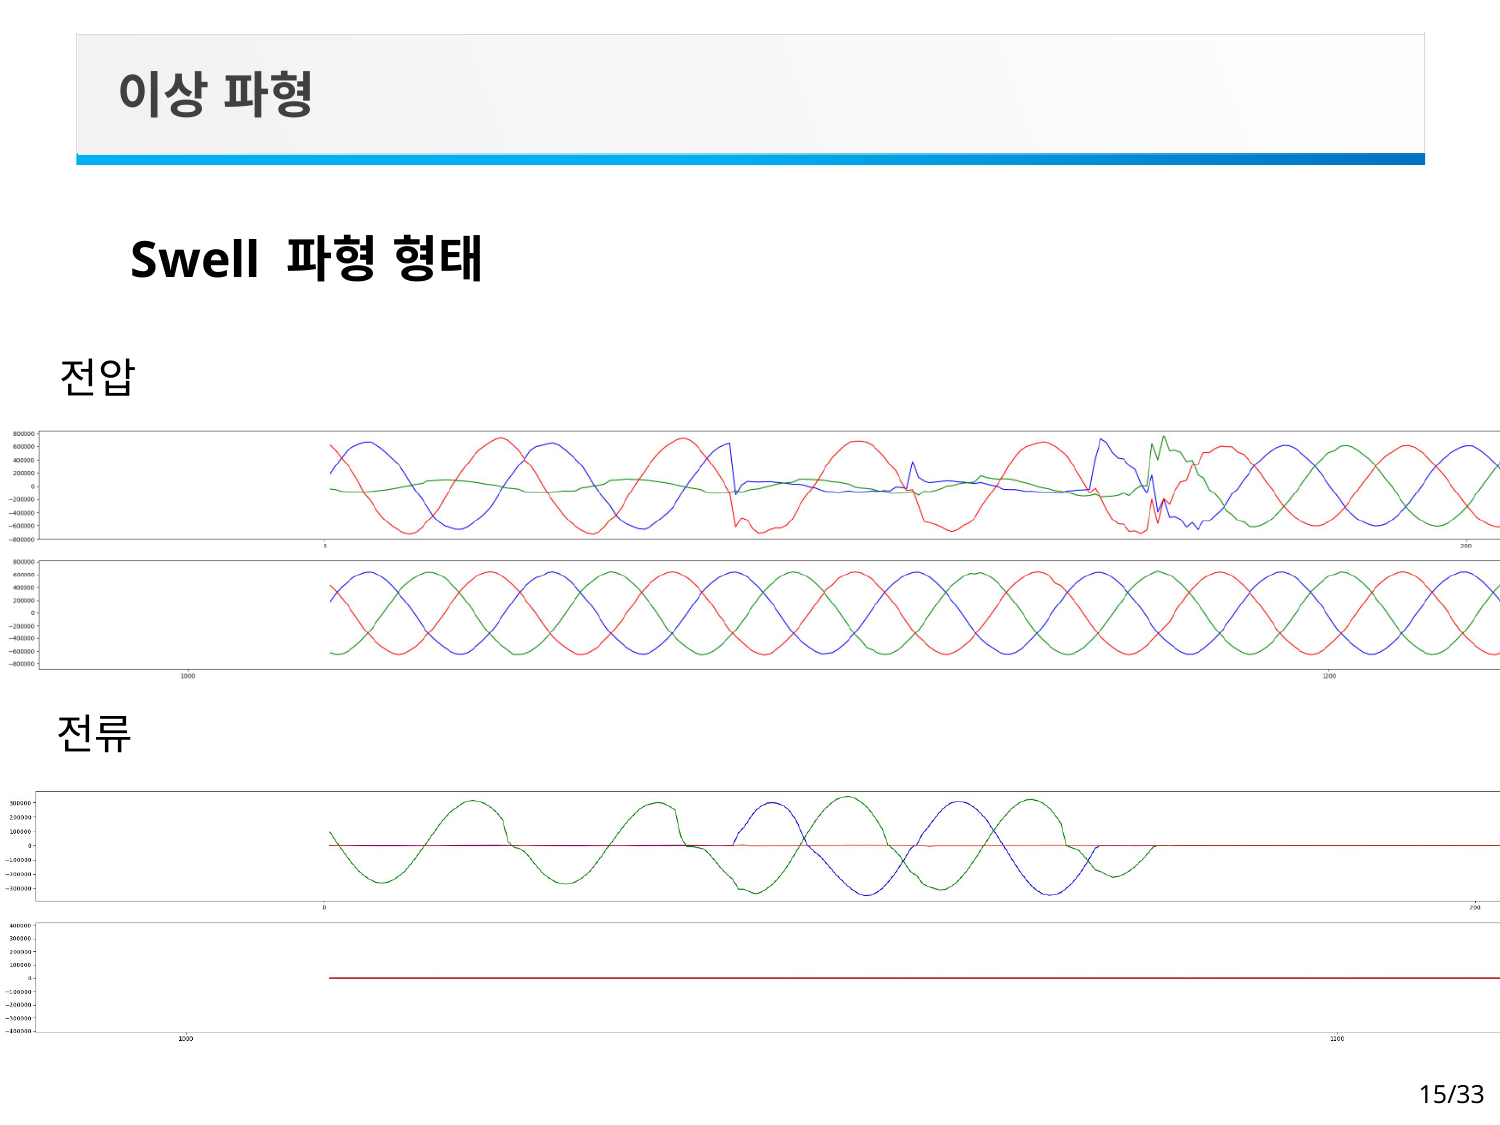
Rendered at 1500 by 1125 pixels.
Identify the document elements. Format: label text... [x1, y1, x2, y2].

picture [0, 779, 1500, 1047]
text_box 이상 파형 [111, 58, 1329, 130]
text_box 전압 [45, 344, 152, 408]
picture [0, 409, 1500, 687]
text_box Swell 파형 형태 [116, 219, 500, 295]
text_box 전류 [41, 700, 149, 766]
slide_number 15/33 [1162, 1065, 1500, 1125]
